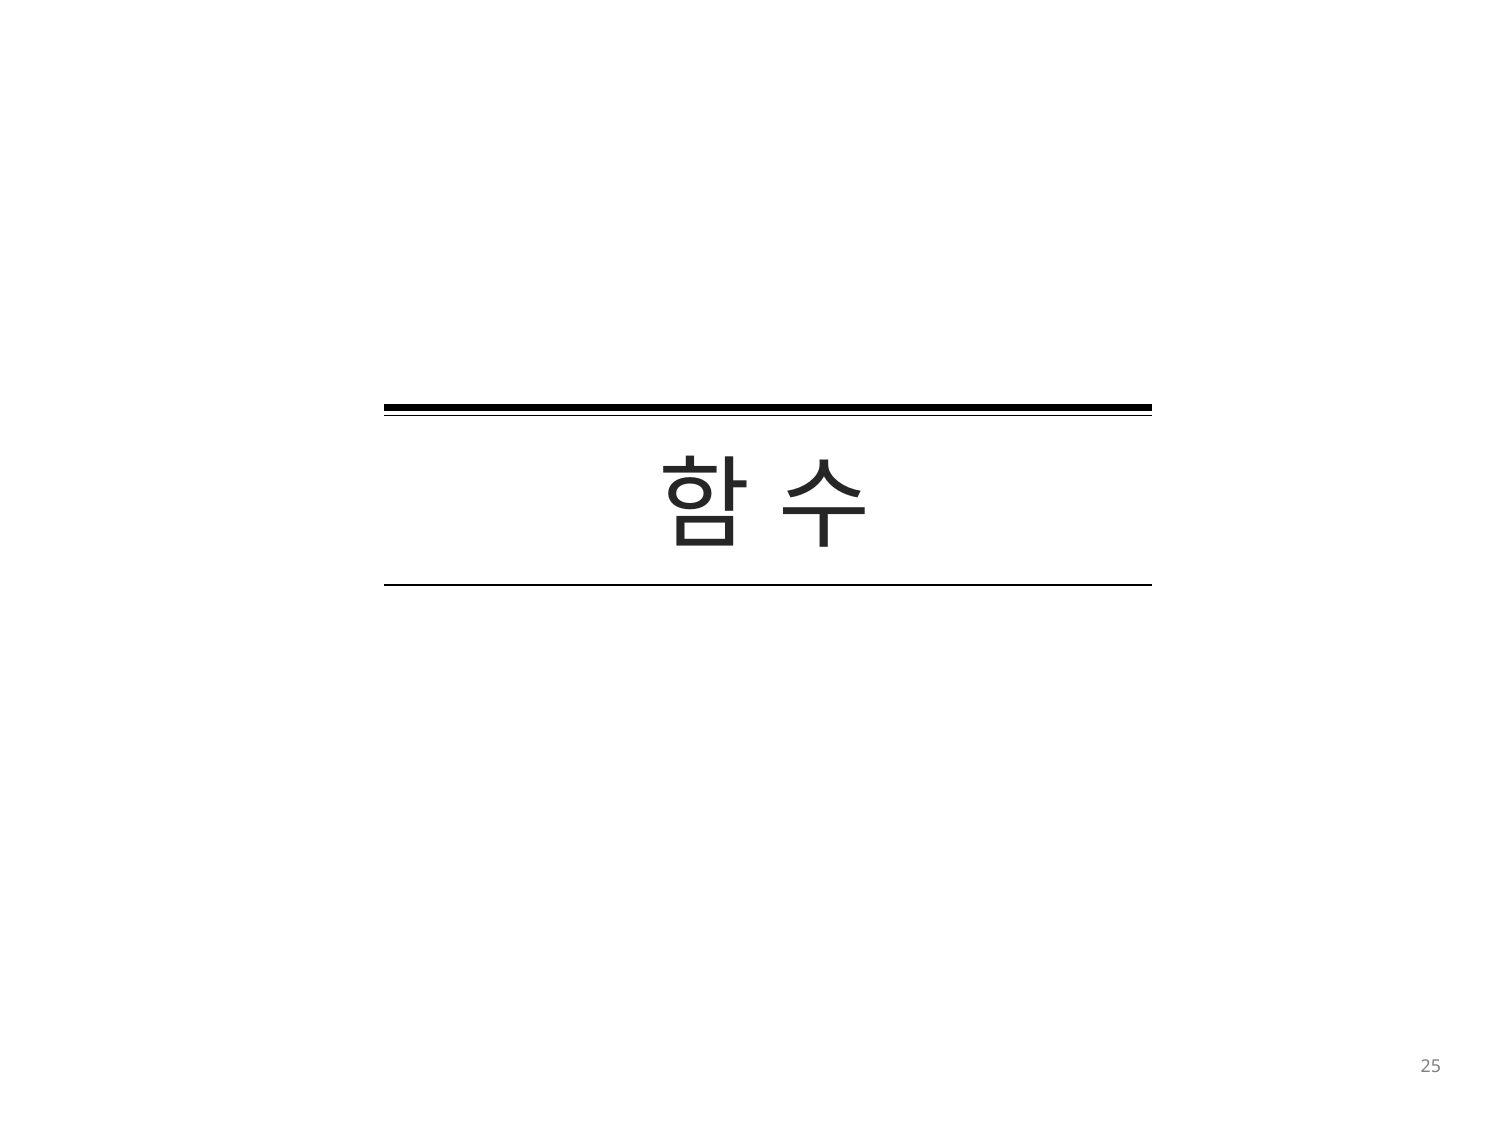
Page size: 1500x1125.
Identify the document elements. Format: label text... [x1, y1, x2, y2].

text_box 함 수 [643, 431, 939, 567]
